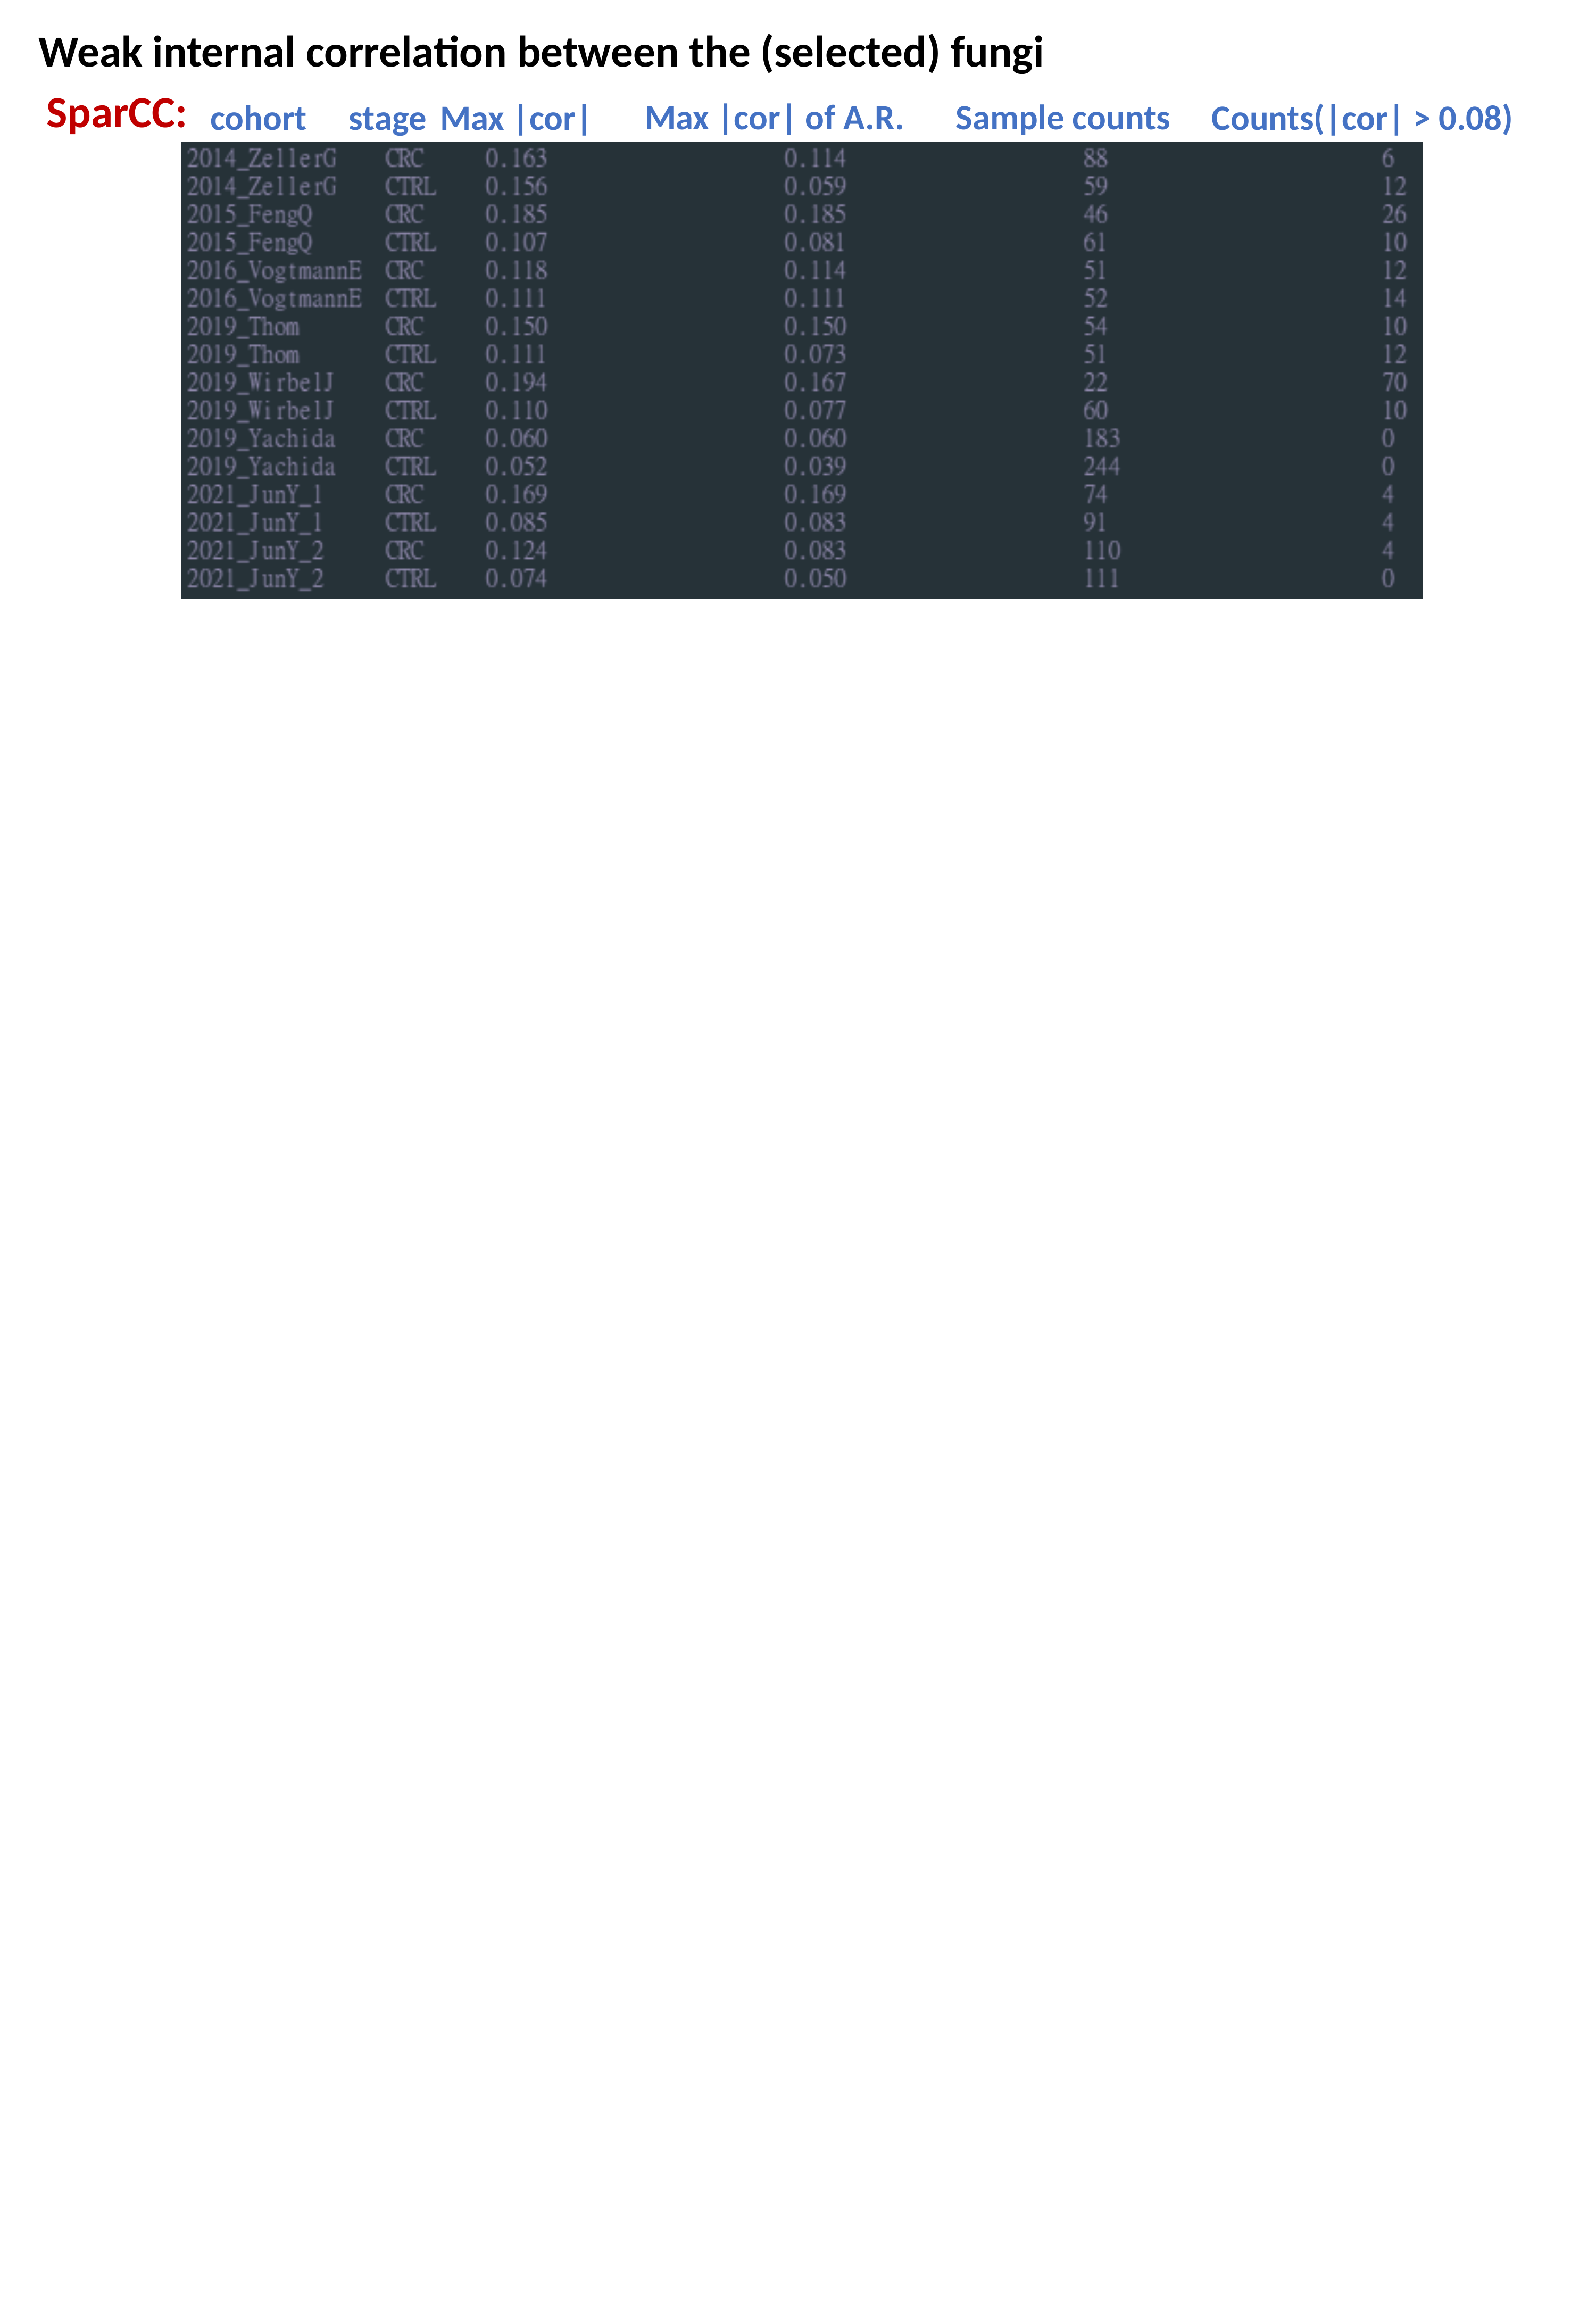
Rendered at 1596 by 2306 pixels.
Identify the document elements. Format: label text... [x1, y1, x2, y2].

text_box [37, 79, 1523, 599]
text_box Weak internal correlation between the (selected) fungi [30, 18, 1053, 80]
